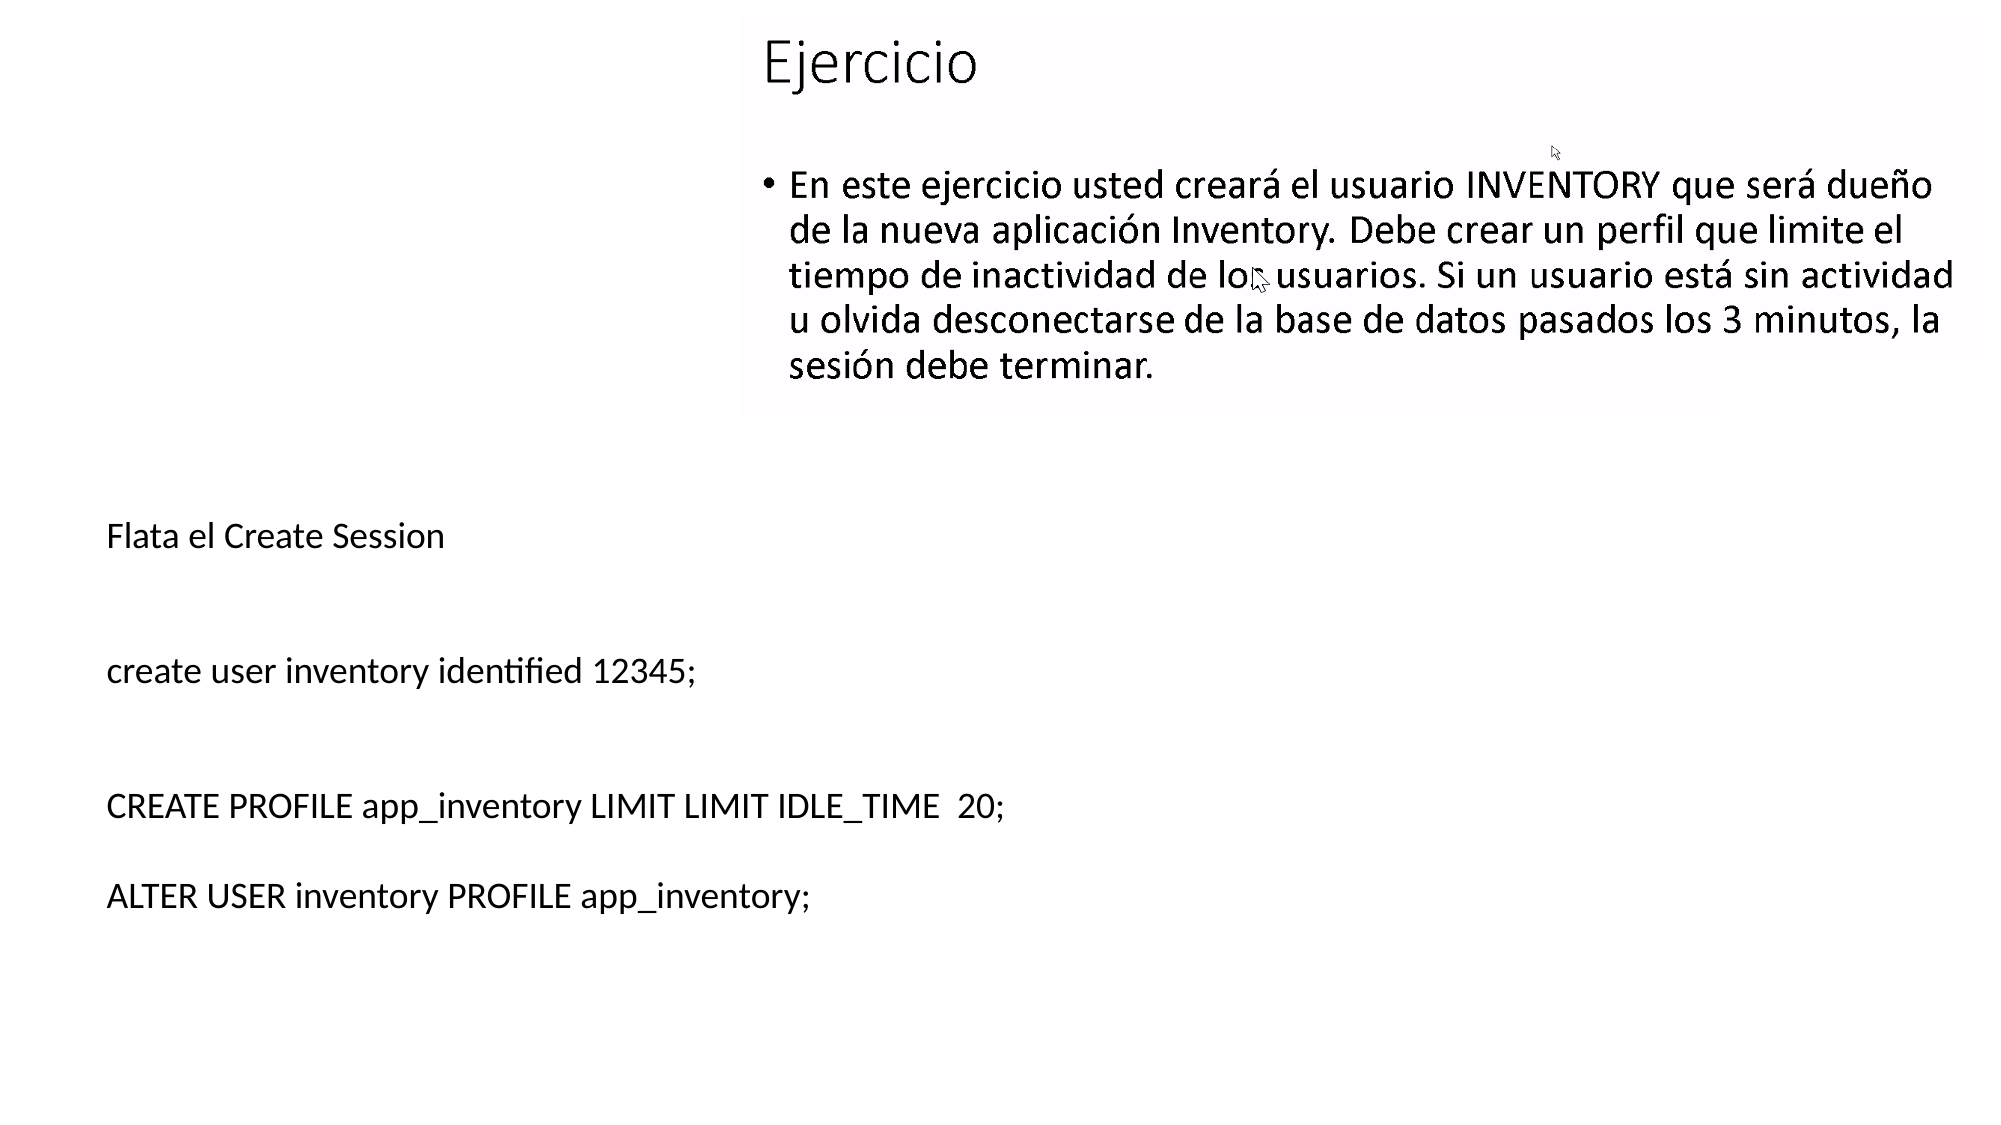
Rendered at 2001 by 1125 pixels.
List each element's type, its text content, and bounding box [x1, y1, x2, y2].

picture [740, 14, 1985, 419]
text_box Flata el Create Session create user inventory identified 12345; CREATE PROFILE app_inventory LIMIT LIMIT IDLE_TIME 20; ALTER USER inventory PROFILE app_inventory; [91, 503, 1092, 923]
